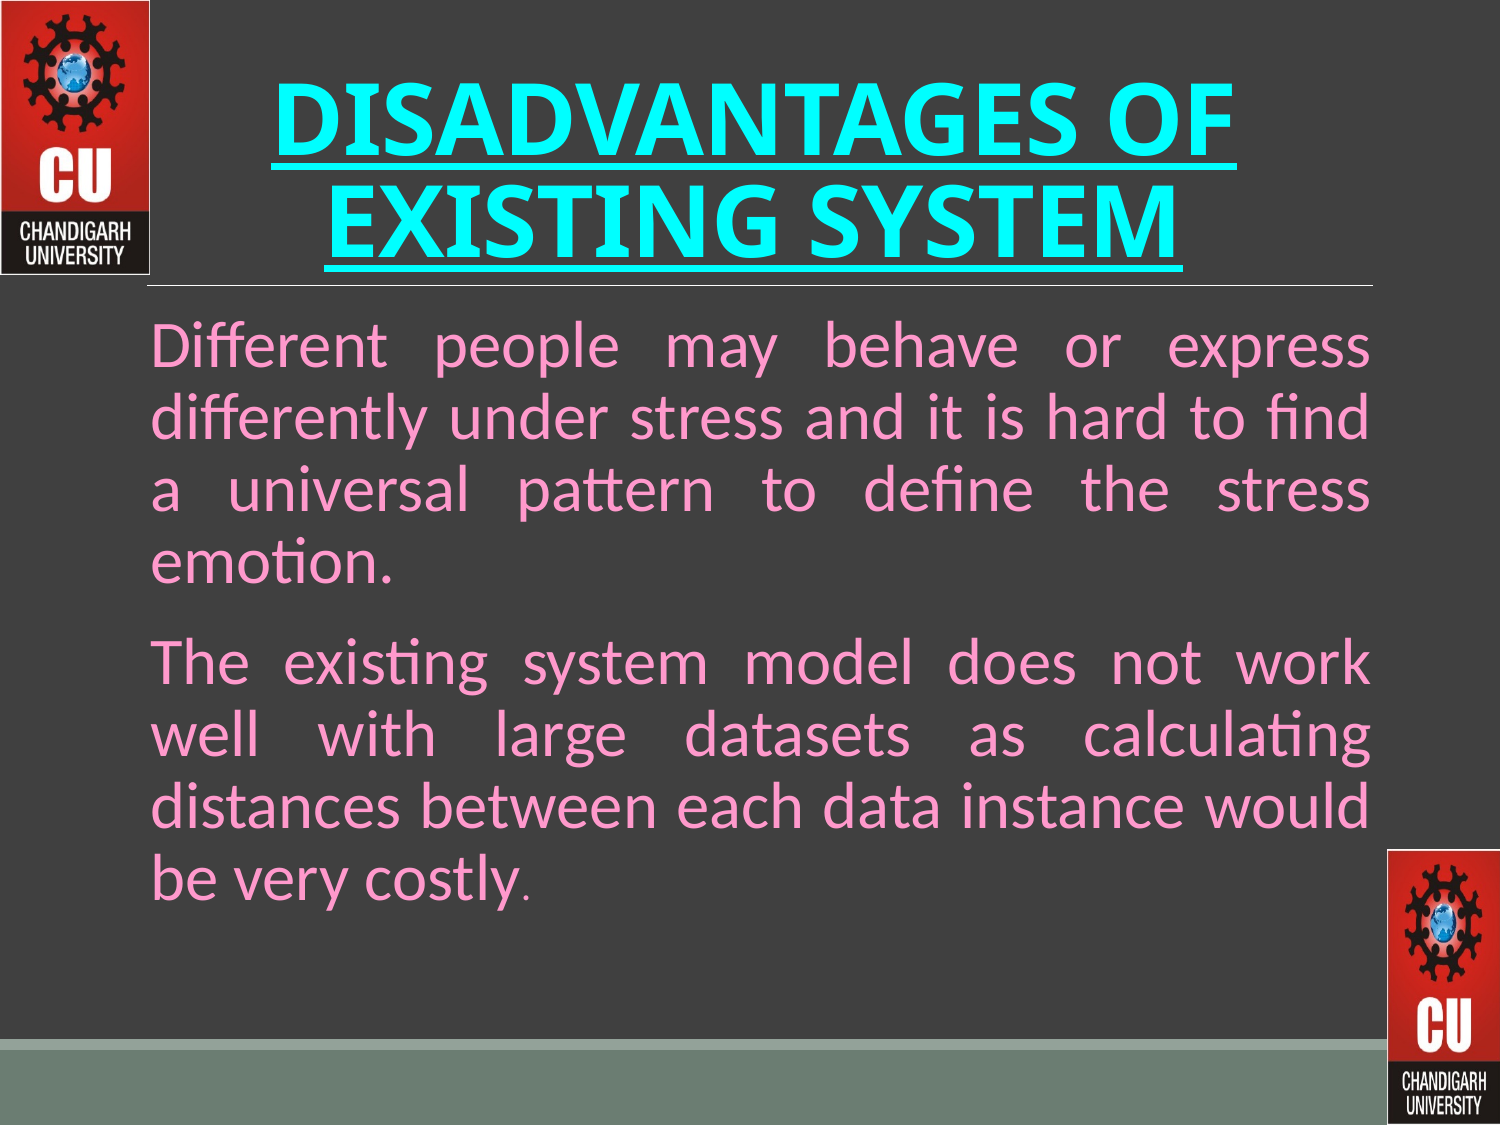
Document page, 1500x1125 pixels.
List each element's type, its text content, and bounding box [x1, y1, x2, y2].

picture [1386, 849, 1500, 1125]
title DISADVANTAGES OF EXISTING SYSTEM [135, 47, 1373, 285]
picture [0, 0, 151, 276]
list Different people may behave or express differently under stress and it is hard to find a universal pattern to define the stress emotion. The existing system model does not work well with large datasets as calculating distances between each data instance would be very costly. [135, 302, 1373, 963]
